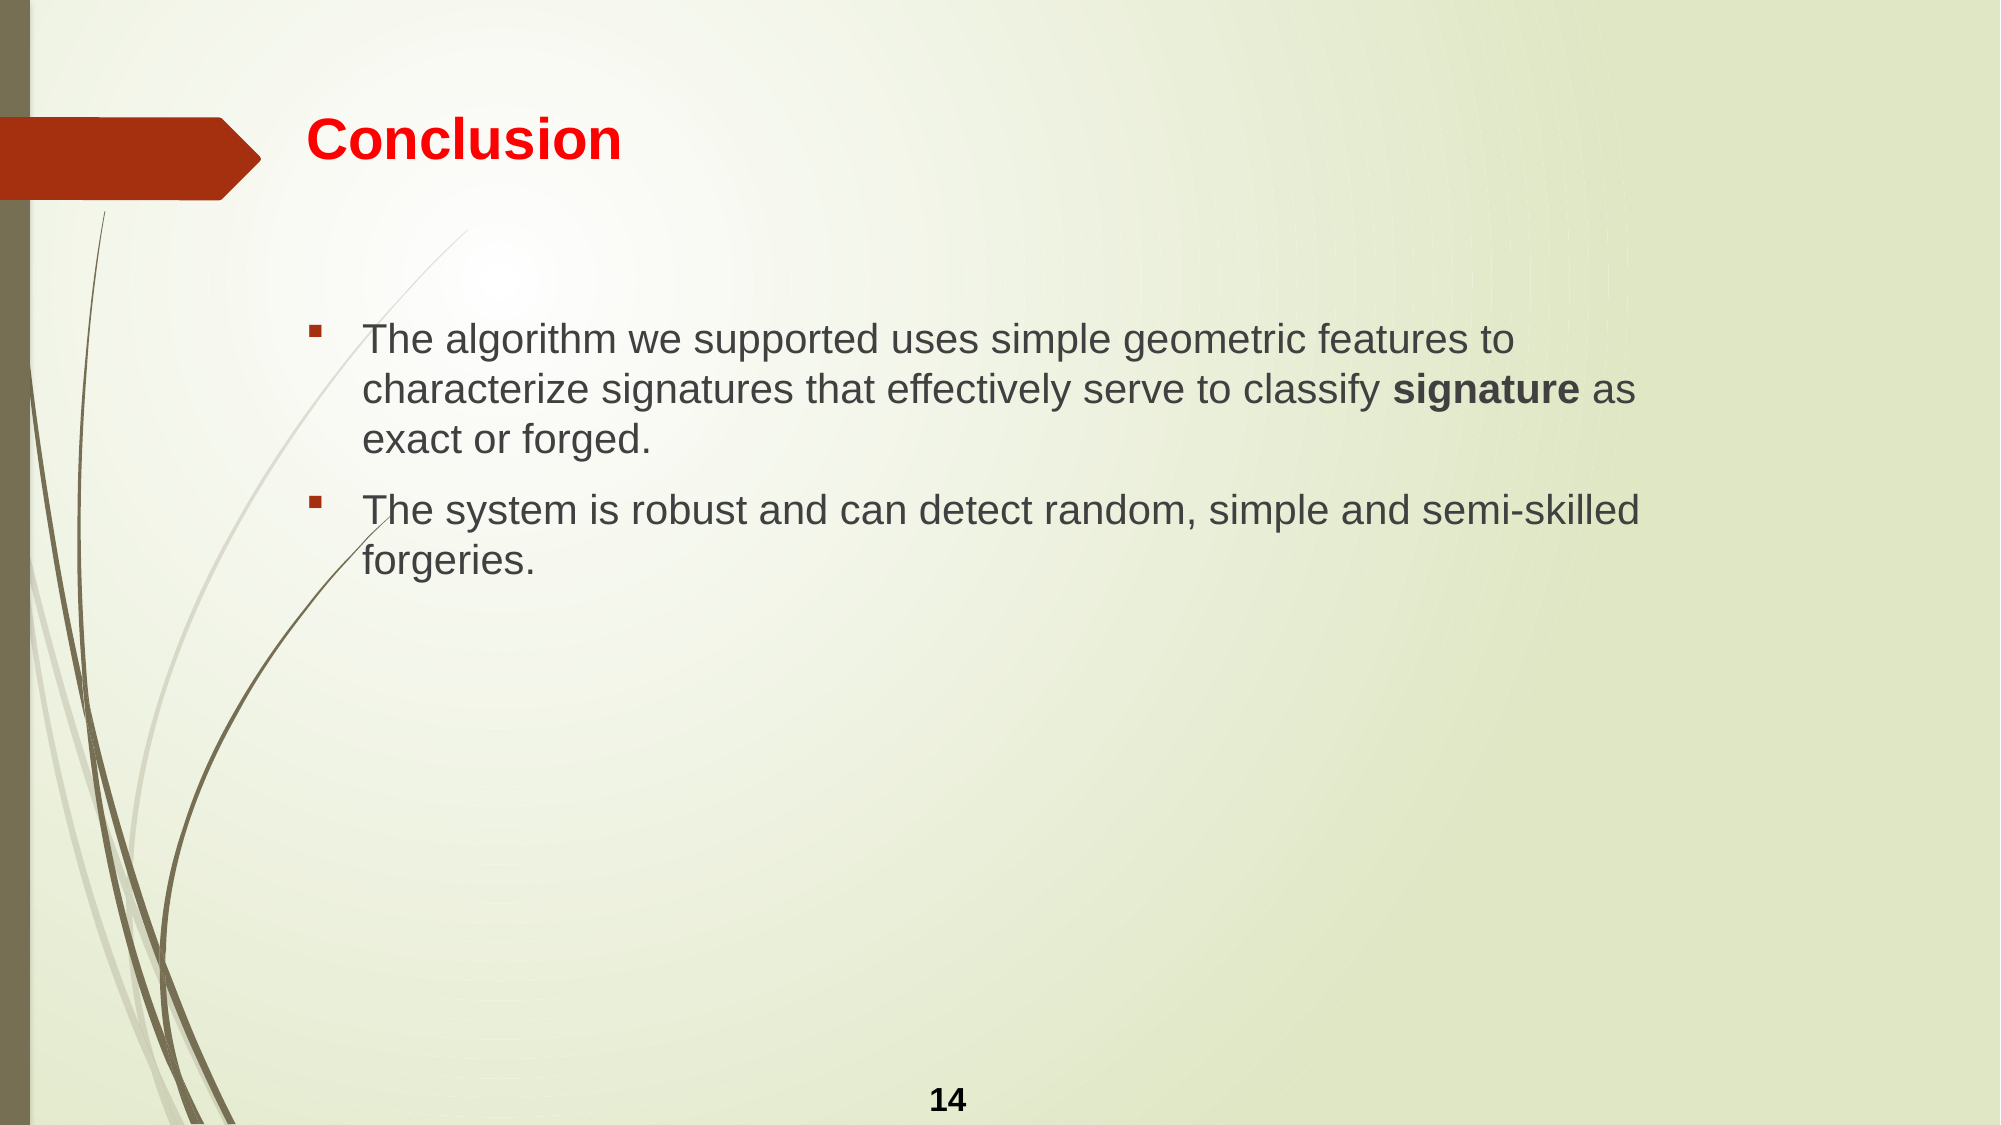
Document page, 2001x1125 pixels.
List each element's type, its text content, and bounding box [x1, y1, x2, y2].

title Conclusion [291, 93, 1754, 303]
slide_number 14 [914, 1070, 987, 1125]
list The algorithm we supported uses simple geometric features to characterize signatures that effectively serve to classify signature as exact or forged. The system is robust and can detect random, simple and semi-skilled forgeries. [290, 303, 1754, 924]
